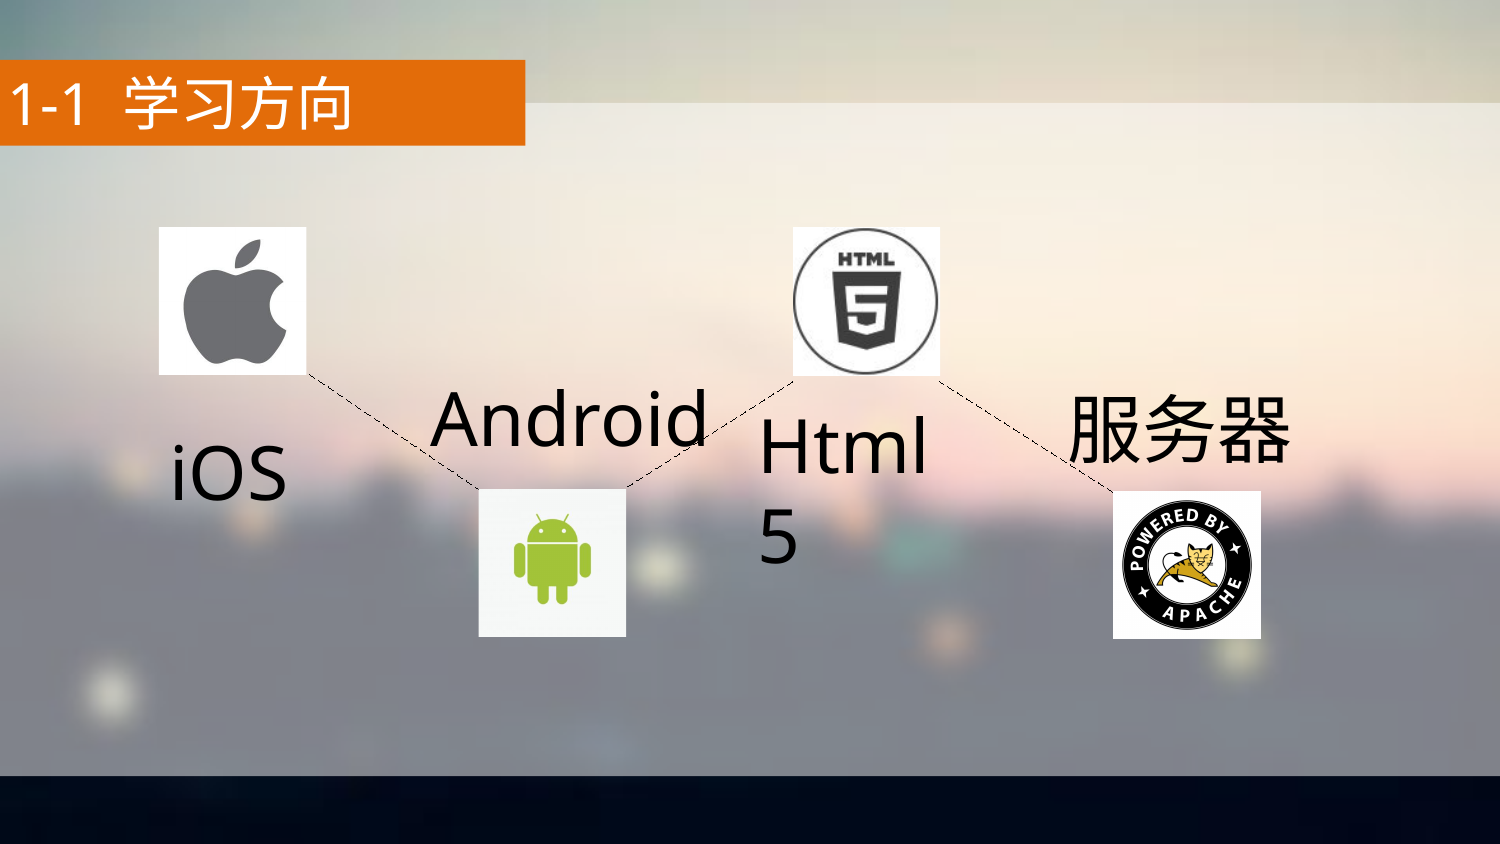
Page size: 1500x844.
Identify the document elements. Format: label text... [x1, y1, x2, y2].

text_box iOS [161, 417, 303, 523]
picture [0, 777, 1500, 844]
picture [1112, 490, 1261, 640]
picture [0, 0, 1500, 102]
text_box 服务器 [1060, 374, 1380, 480]
text_box 1-1 学习方向 [0, 59, 526, 145]
text_box Android [423, 363, 742, 469]
picture [478, 489, 627, 638]
text_box [0, 102, 1500, 777]
picture [792, 227, 941, 376]
picture [158, 227, 307, 375]
text_box Html5 [750, 390, 977, 586]
